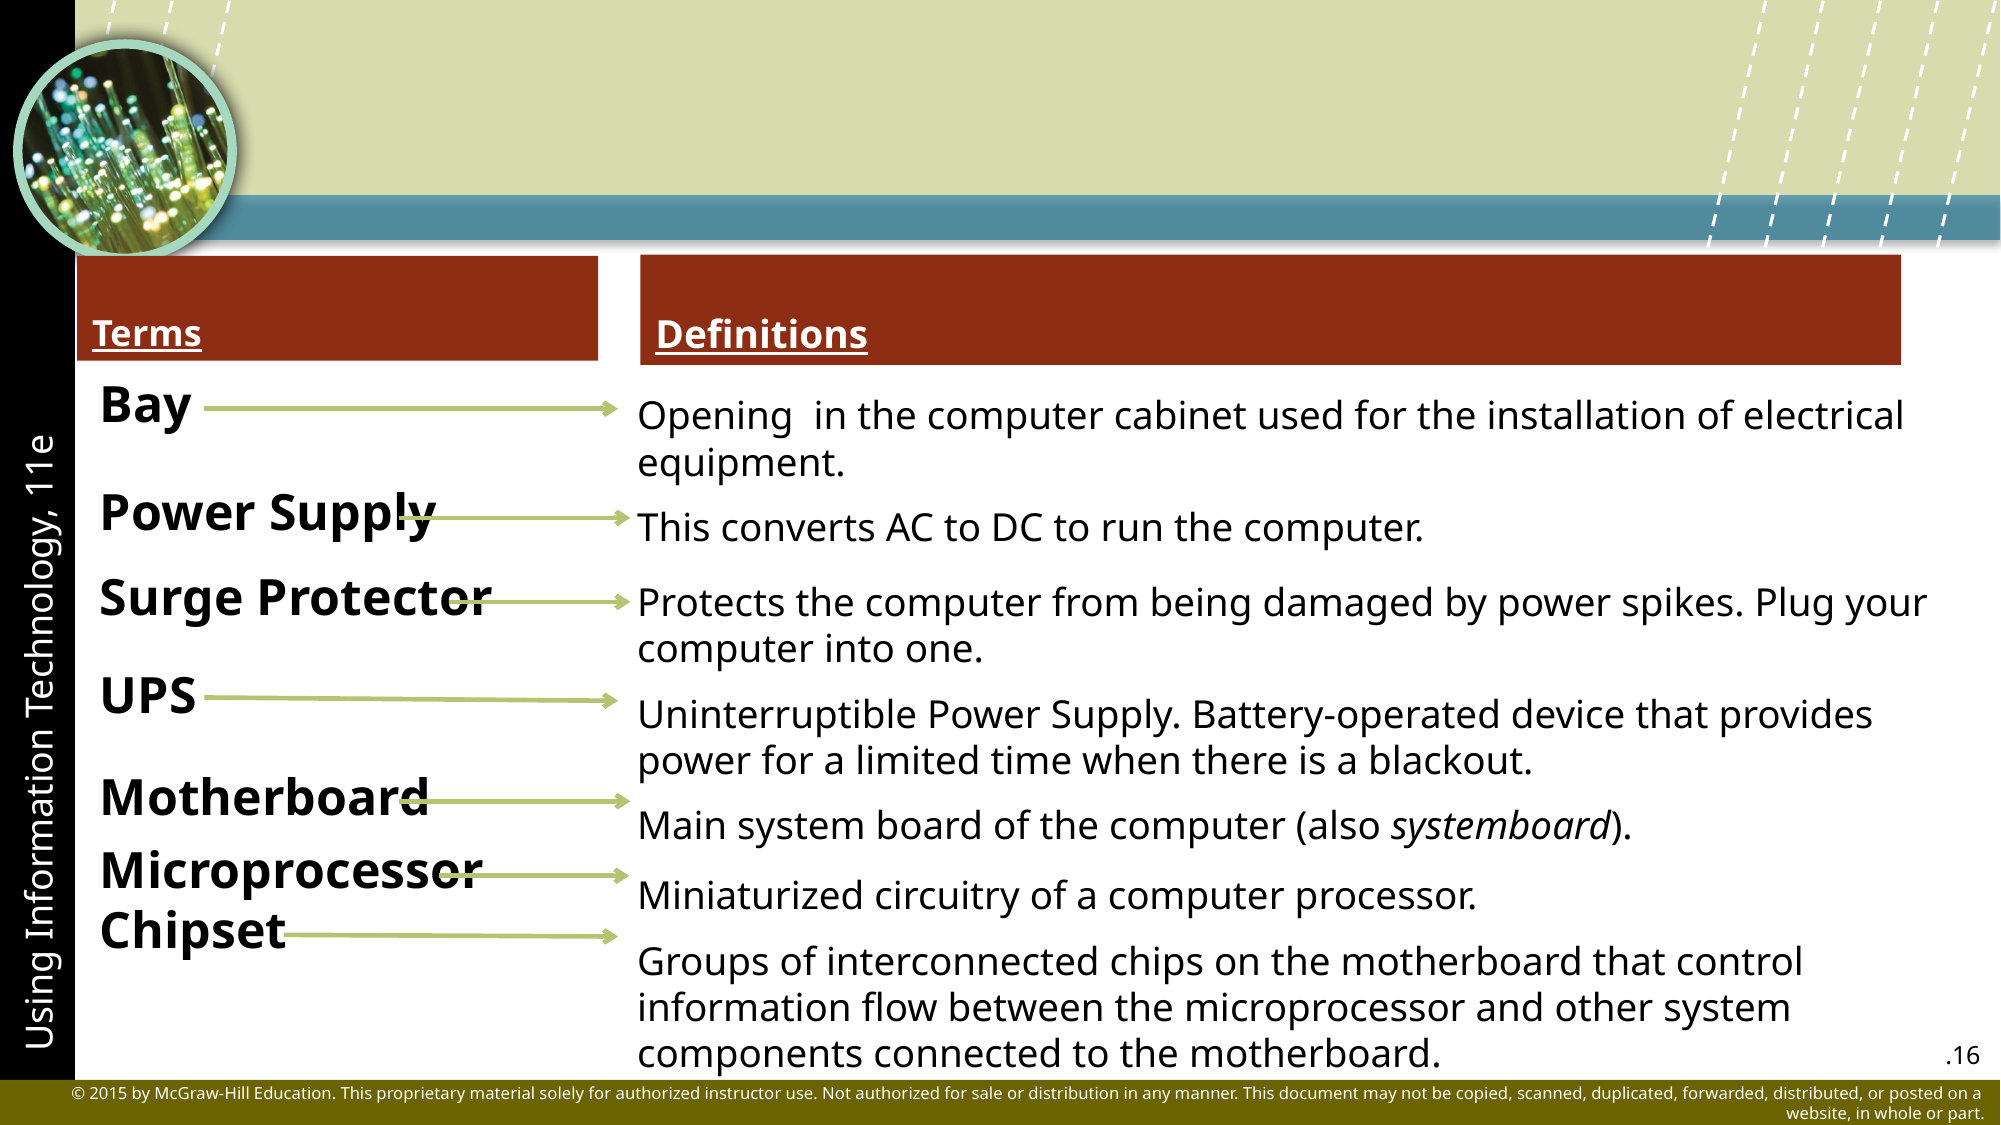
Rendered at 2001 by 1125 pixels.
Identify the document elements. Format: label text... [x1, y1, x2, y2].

list Definitions [640, 254, 1902, 365]
picture [23, 49, 227, 253]
list Opening in the computer cabinet used for the installation of electrical equipment. This converts AC to DC to run the computer. Protects the computer from being damaged by power spikes. Plug your computer into one. Uninterruptible Power Supply. Battery-operated device that provides power for a limited time when there is a blackout. Main system board of the computer (also systemboard). Miniaturized circuitry of a computer processor. Groups of interconnected chips on the motherboard that control information flow between the microprocessor and other system components connected to the motherboard. [622, 383, 1947, 1088]
slide_number .16 [1795, 1033, 1996, 1079]
list Bay Power Supply Surge Protector UPS Motherboard Microprocessor Chipset [84, 364, 621, 1028]
list Terms [77, 255, 599, 361]
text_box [204, 697, 619, 701]
